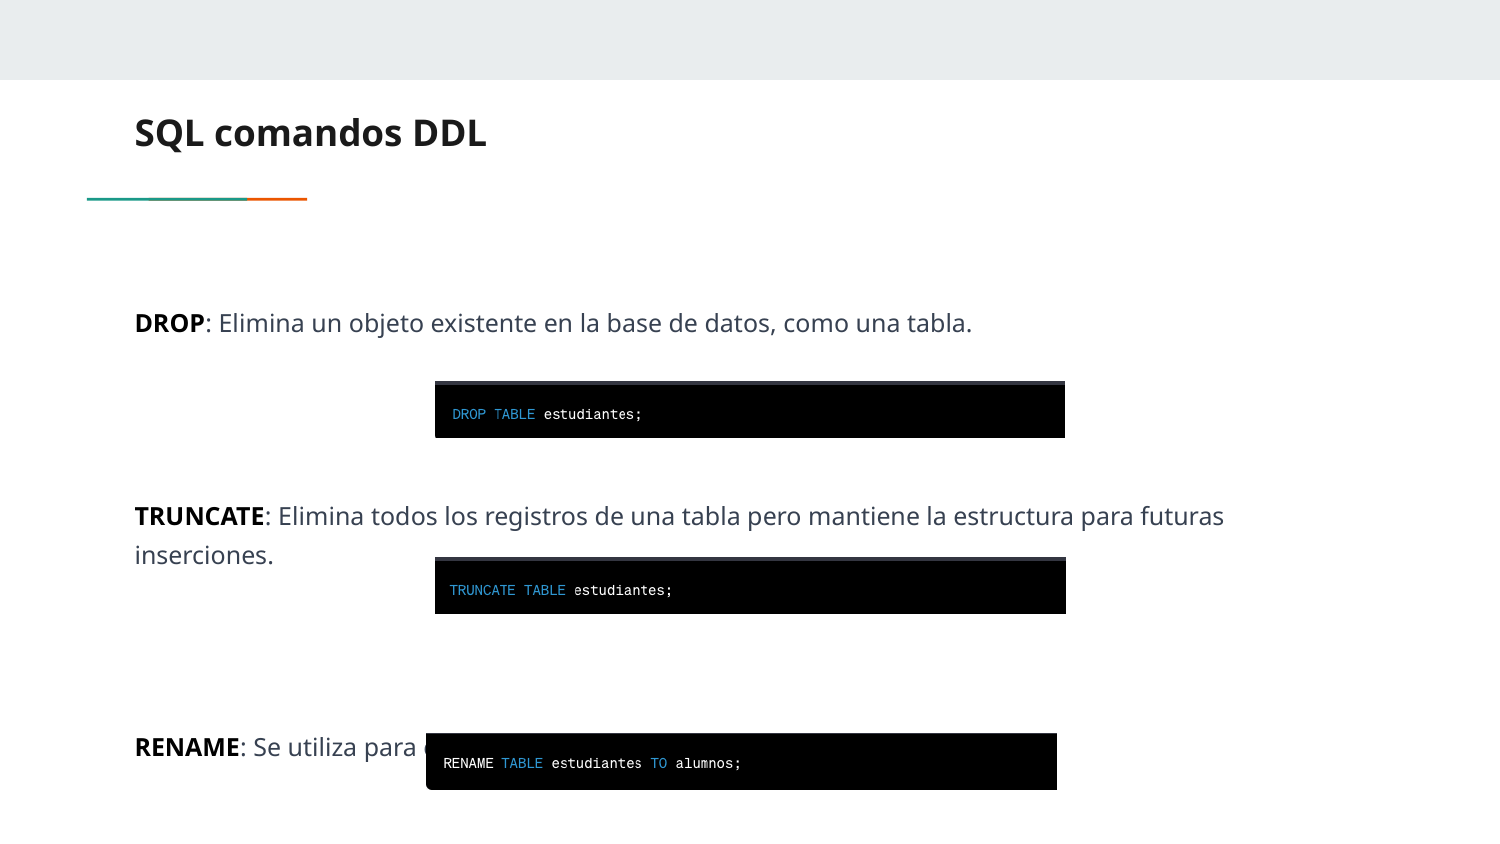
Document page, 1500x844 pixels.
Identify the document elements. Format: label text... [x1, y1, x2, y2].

picture [426, 733, 1057, 790]
title SQL comandos DDL [119, 92, 1381, 173]
list DROP: Elimina un objeto existente en la base de datos, como una tabla. TRUNCATE: Elimina todos los registros de una tabla pero mantiene la estructura para futuras inserciones. RENAME: Se utiliza para cambiar el nombre a un objeto de la base de datos. [119, 286, 1381, 807]
picture [435, 557, 1066, 614]
picture [434, 381, 1066, 438]
